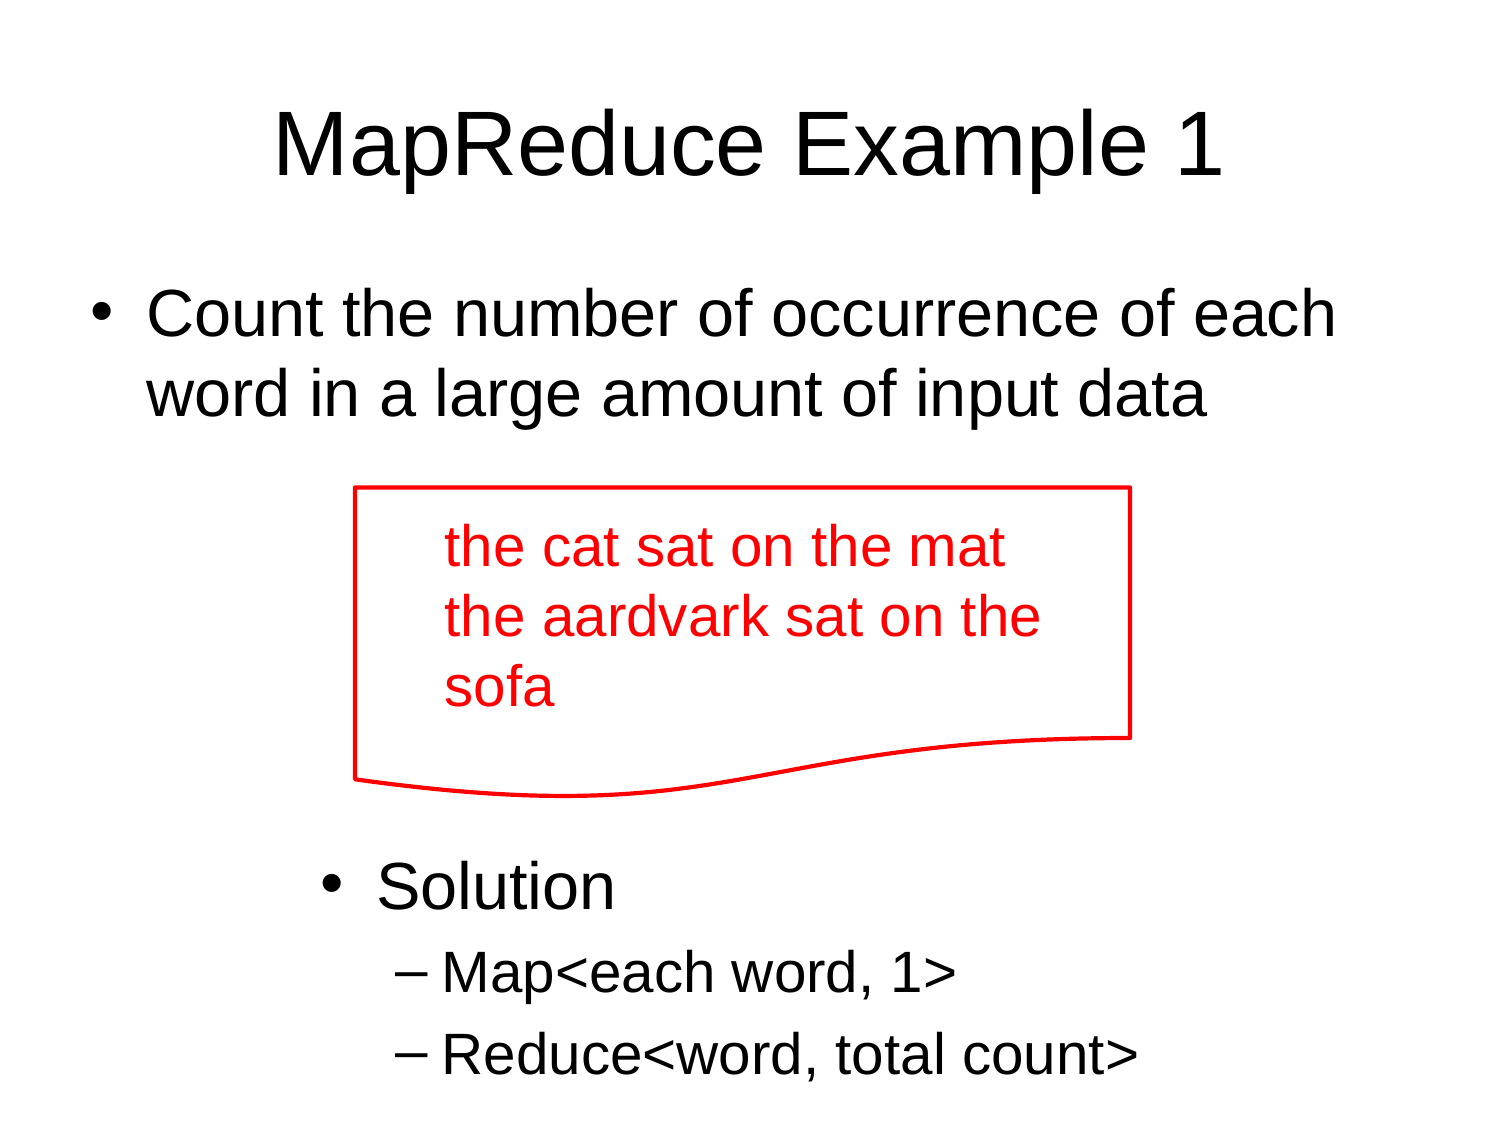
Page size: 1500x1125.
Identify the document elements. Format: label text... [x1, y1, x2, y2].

text_box the cat sat on the mat the aardvark sat on the sofa [352, 485, 1133, 799]
list Count the number of occurrence of each word in a large amount of input data [75, 262, 1425, 913]
text_box Solution Map<each word, 1> Reduce<word, total count> [305, 834, 1180, 1085]
title MapReduce Example 1 [75, 45, 1425, 233]
